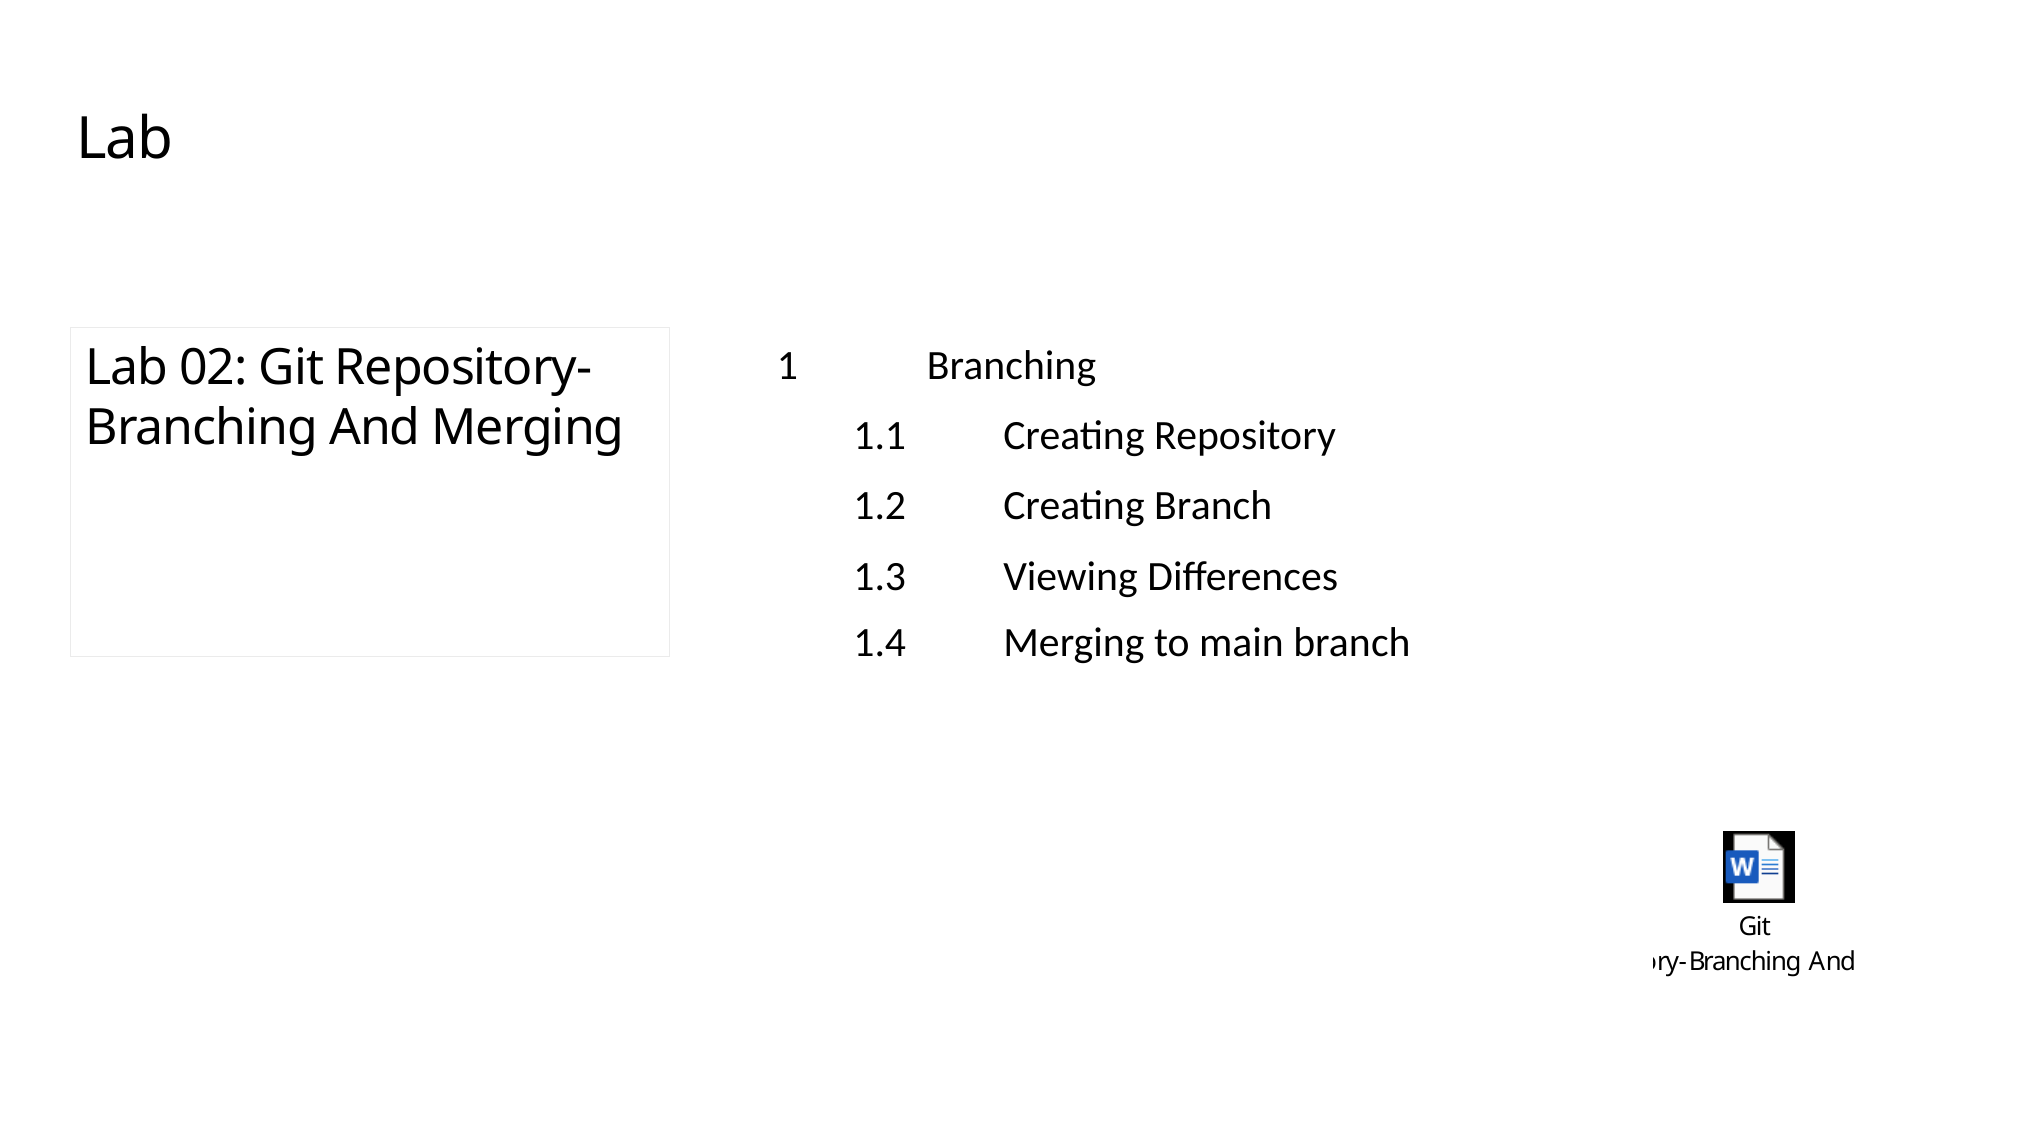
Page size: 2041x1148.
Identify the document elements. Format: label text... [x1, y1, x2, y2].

title Lab [76, 103, 1969, 172]
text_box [1653, 831, 1863, 1016]
text_box Lab 02: Git Repository-Branching And Merging [70, 327, 670, 657]
text_box 1 Branching 1.1 Creating Repository 1.2 Creating Branch 1.3 Viewing Differences 1.4 Merging to main branch [762, 327, 1887, 673]
